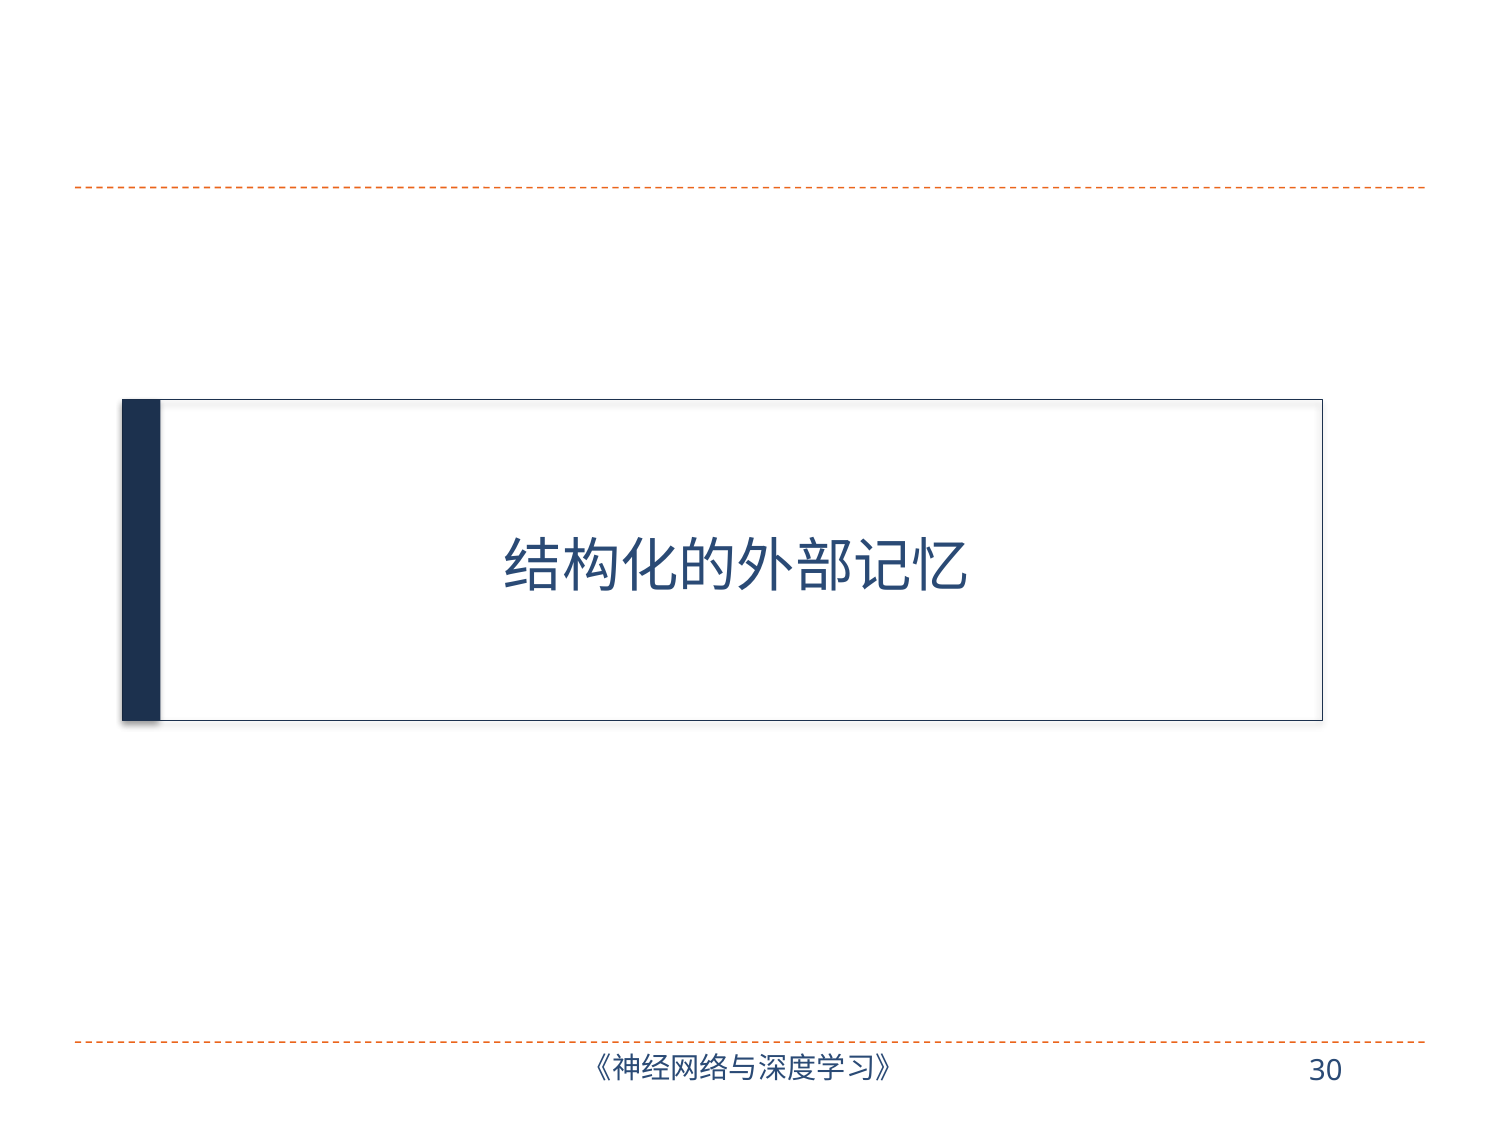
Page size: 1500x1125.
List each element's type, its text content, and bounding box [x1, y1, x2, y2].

title 结构化的外部记忆 [174, 439, 1300, 688]
